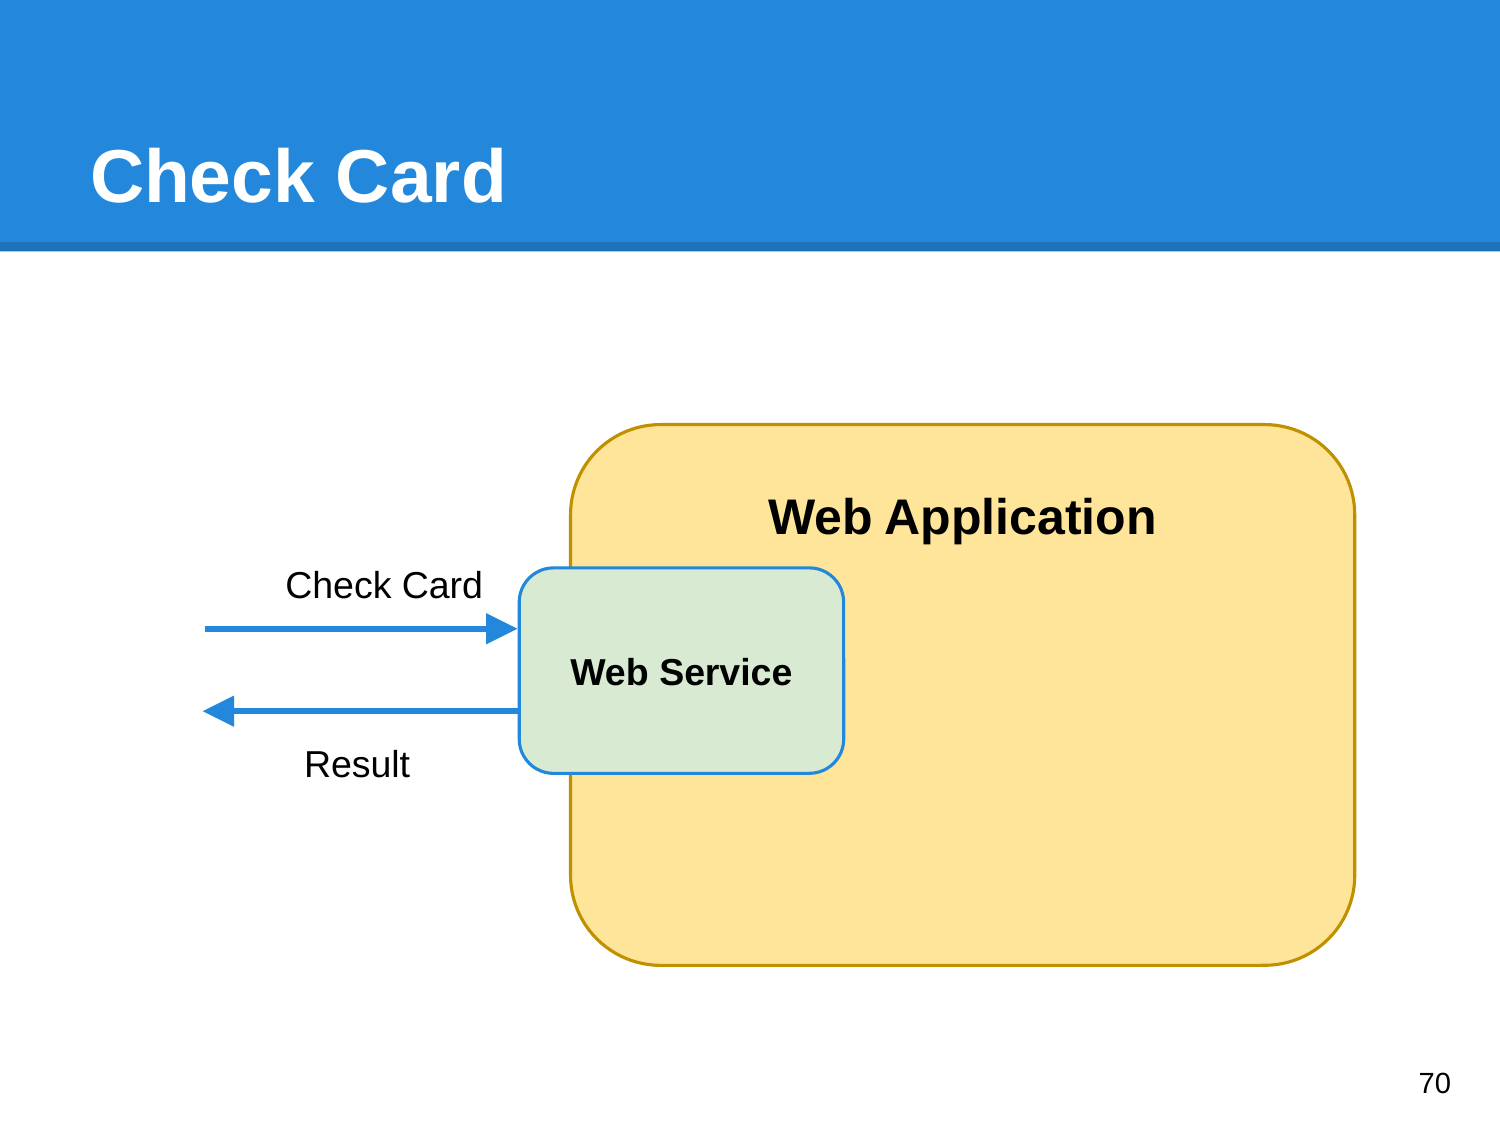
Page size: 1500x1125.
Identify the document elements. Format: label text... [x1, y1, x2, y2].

text_box Check Card [270, 546, 514, 612]
text_box Web Application [570, 424, 1355, 966]
slide_number 70 [1403, 1038, 1494, 1125]
text_box Web Service [519, 567, 844, 774]
title Check Card [75, 45, 1425, 233]
text_box Result [289, 724, 452, 790]
